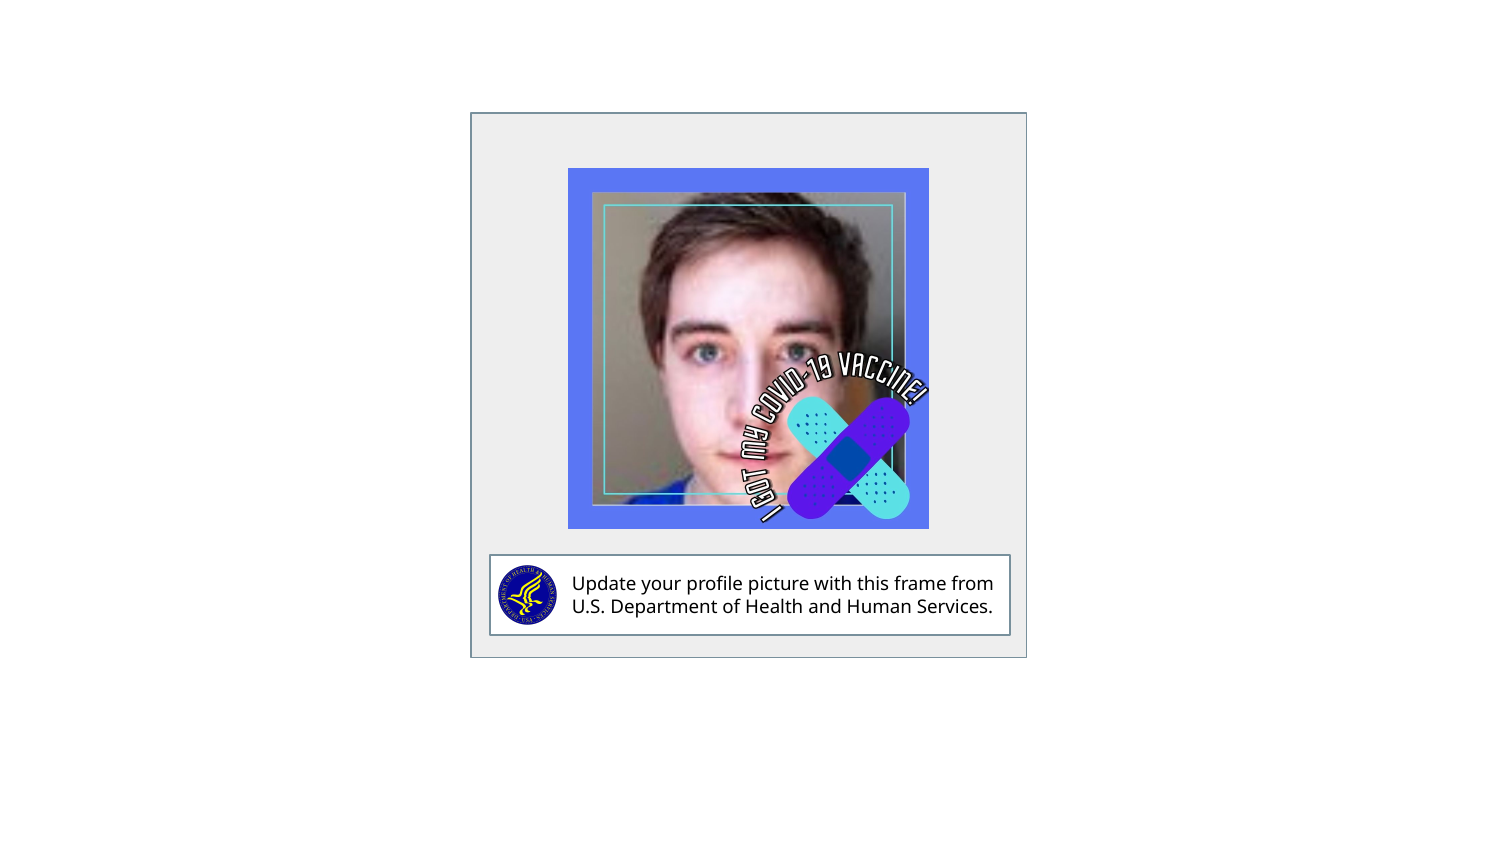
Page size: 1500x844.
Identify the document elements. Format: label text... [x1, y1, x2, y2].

picture [497, 565, 558, 625]
picture [568, 167, 929, 529]
text_box Update your profile picture with this frame from U.S. Department of Health and Human Services. [556, 557, 1020, 632]
text_box [490, 554, 1010, 635]
text_box [471, 112, 1027, 658]
